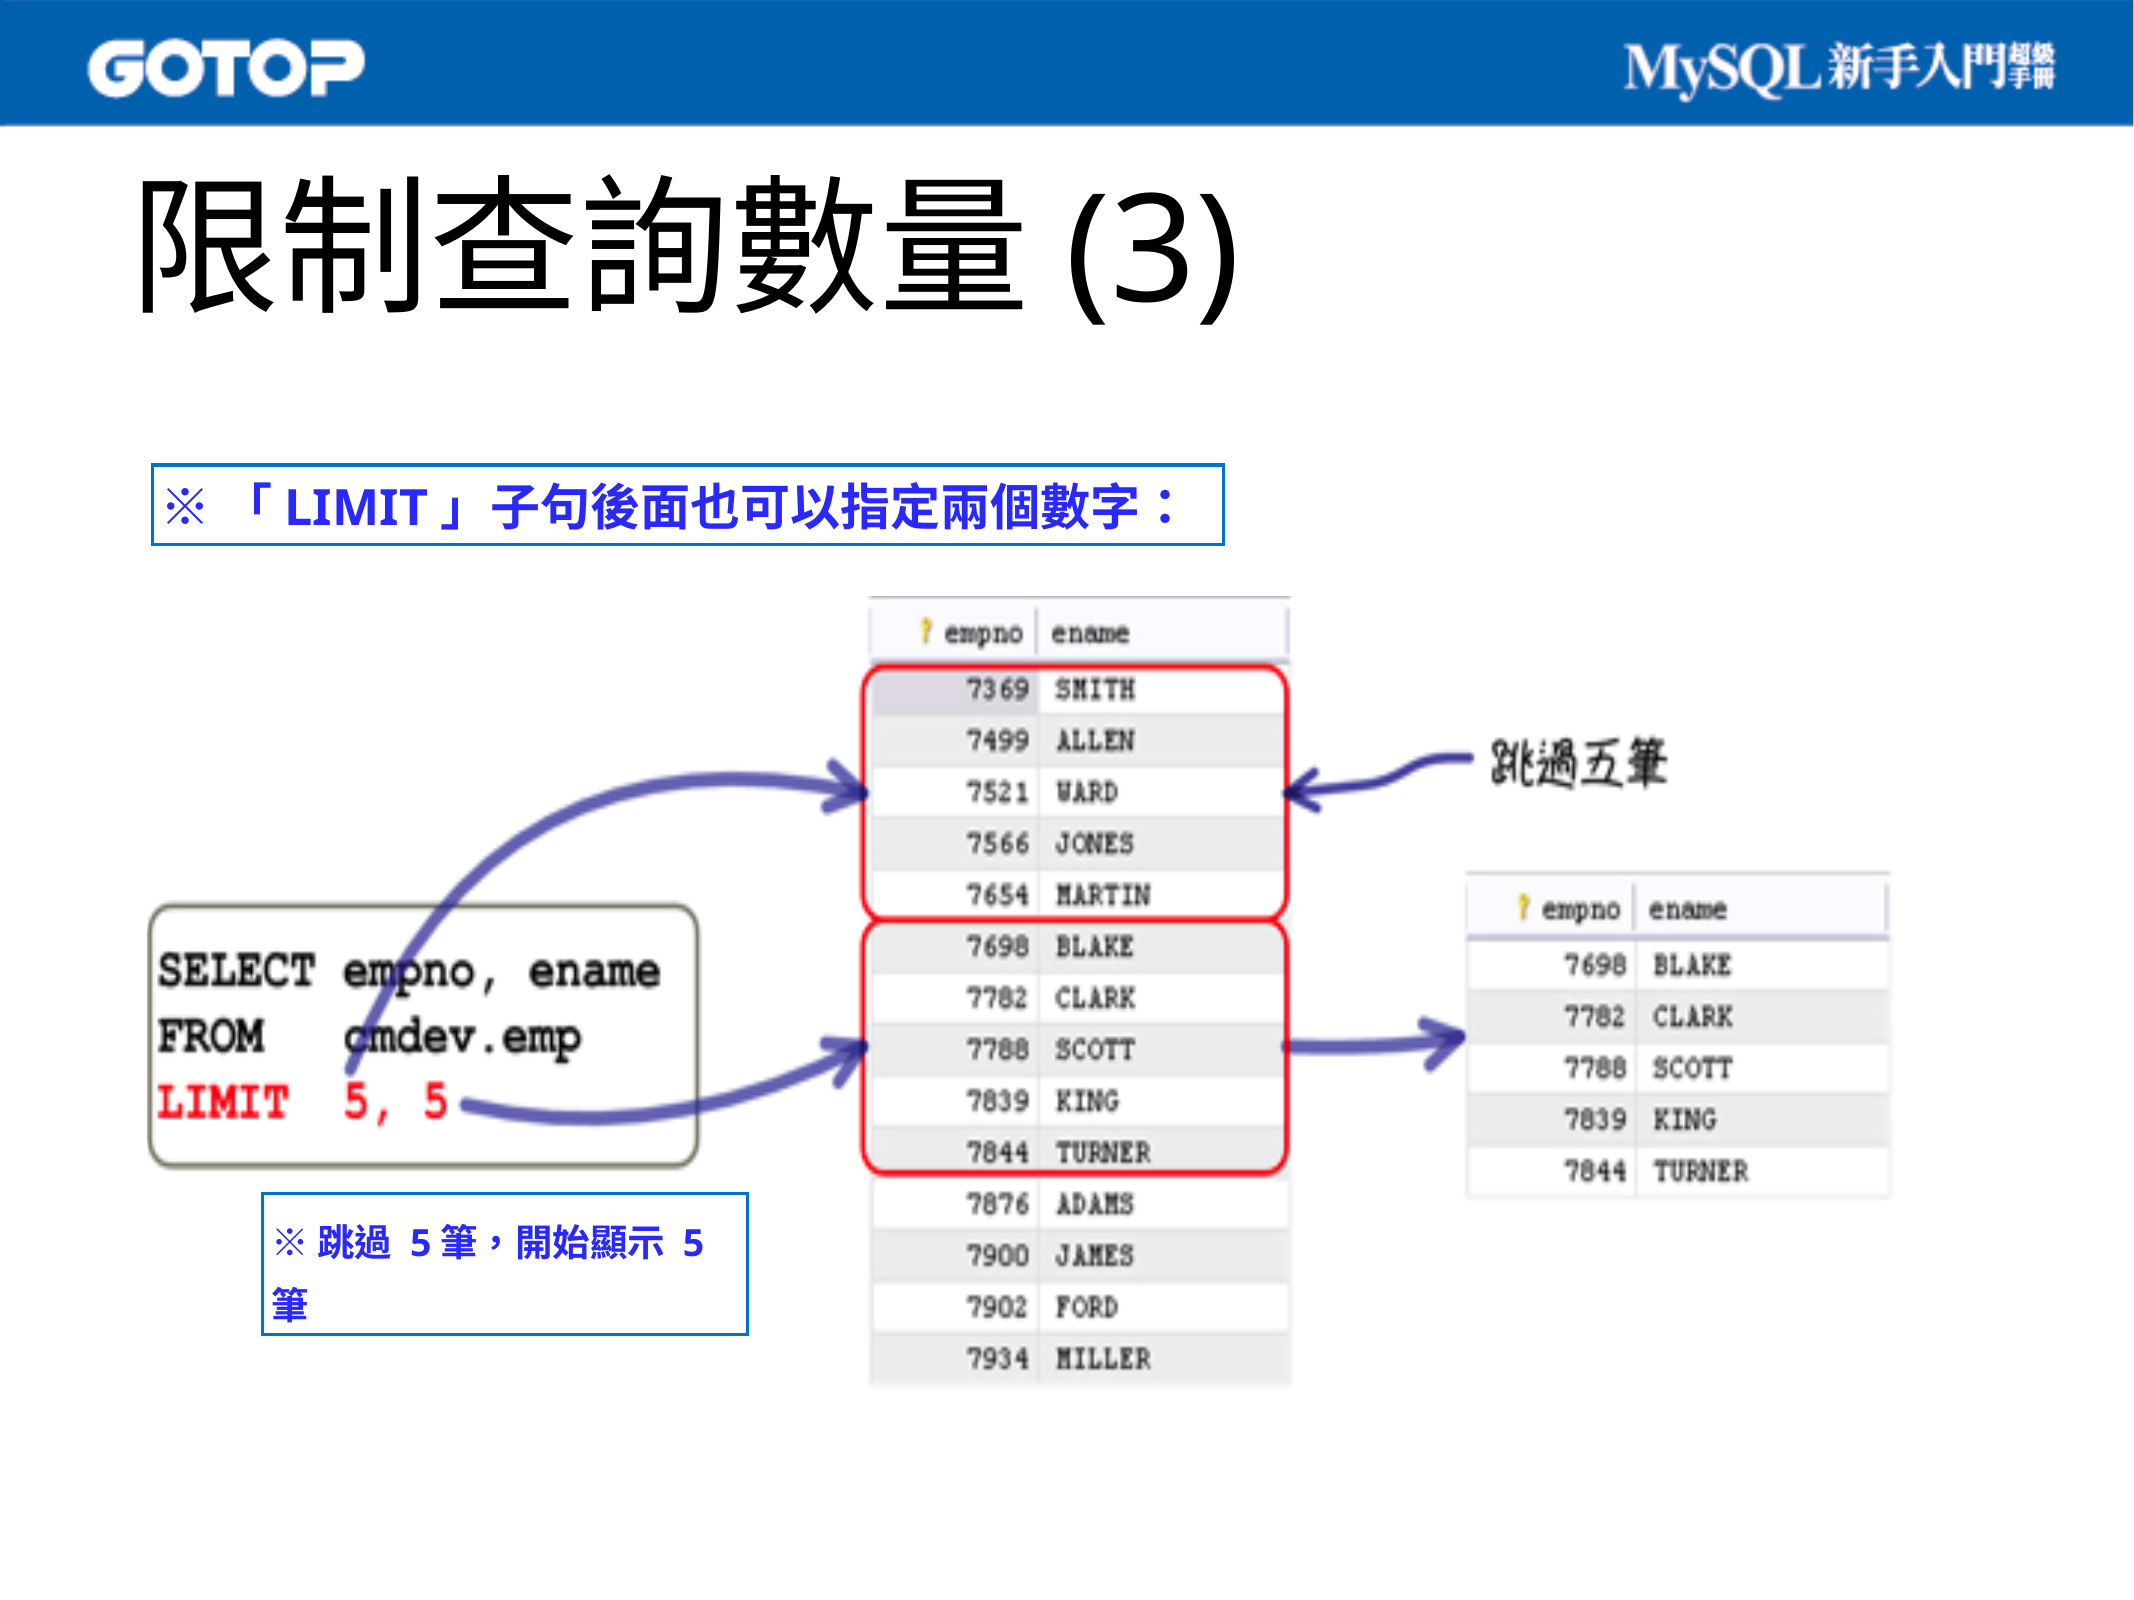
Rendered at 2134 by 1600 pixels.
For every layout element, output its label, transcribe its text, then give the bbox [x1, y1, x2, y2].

picture [0, 0, 2134, 1600]
text_box ※「LIMIT」子句後面也可以指定兩個數字： [152, 465, 1224, 545]
title 限制查詢數量(3) [128, 41, 2005, 443]
